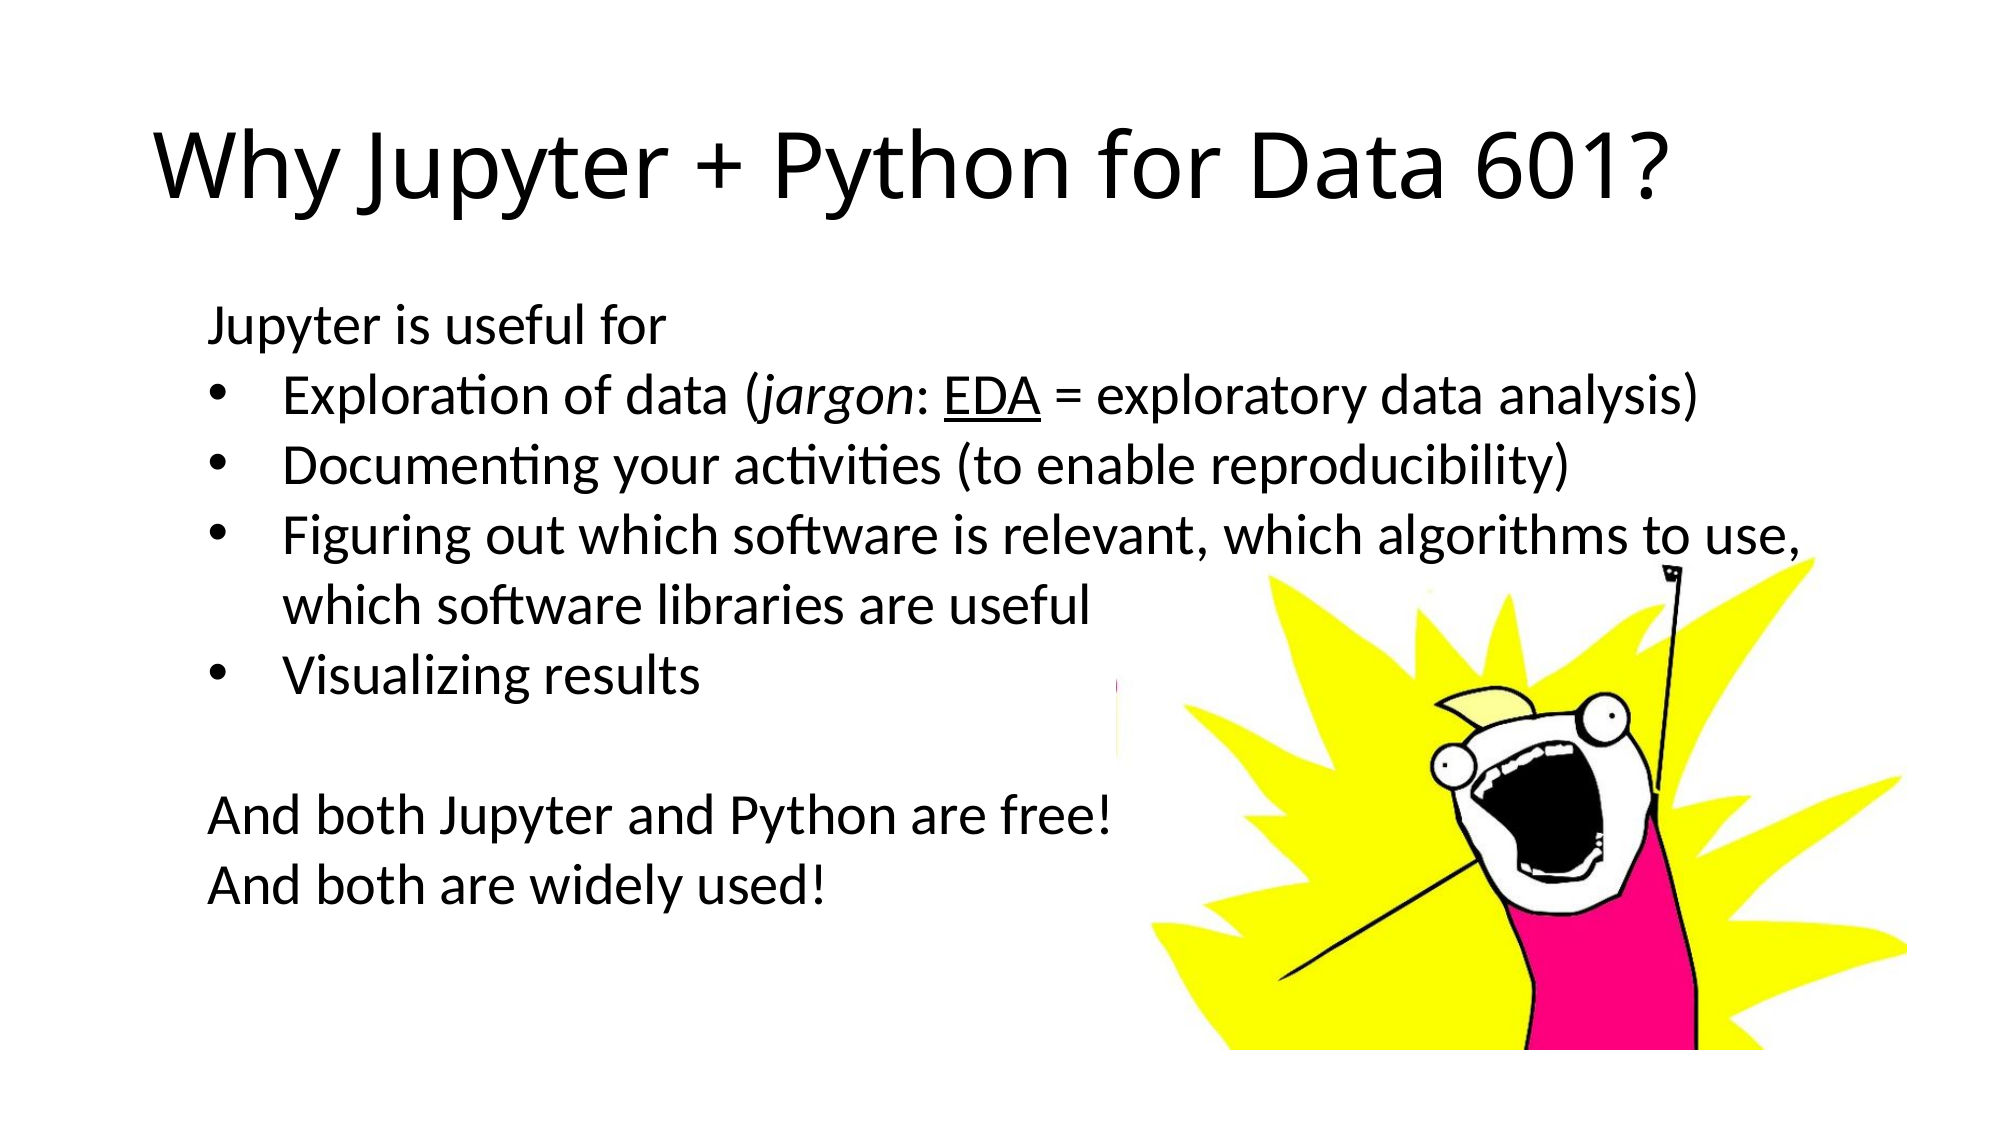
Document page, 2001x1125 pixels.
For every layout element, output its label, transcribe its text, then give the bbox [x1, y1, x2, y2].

title Why Jupyter + Python for Data 601? [137, 59, 1863, 278]
picture [1116, 455, 1907, 1050]
text_box Jupyter is useful for Exploration of data (jargon: EDA = exploratory data analysis) Documenting your activities (to enable reproducibility) Figuring out which software is relevant, which algorithms to use, which software libraries are useful Visualizing results And both Jupyter and Python are free! And both are widely used! [192, 278, 1949, 994]
